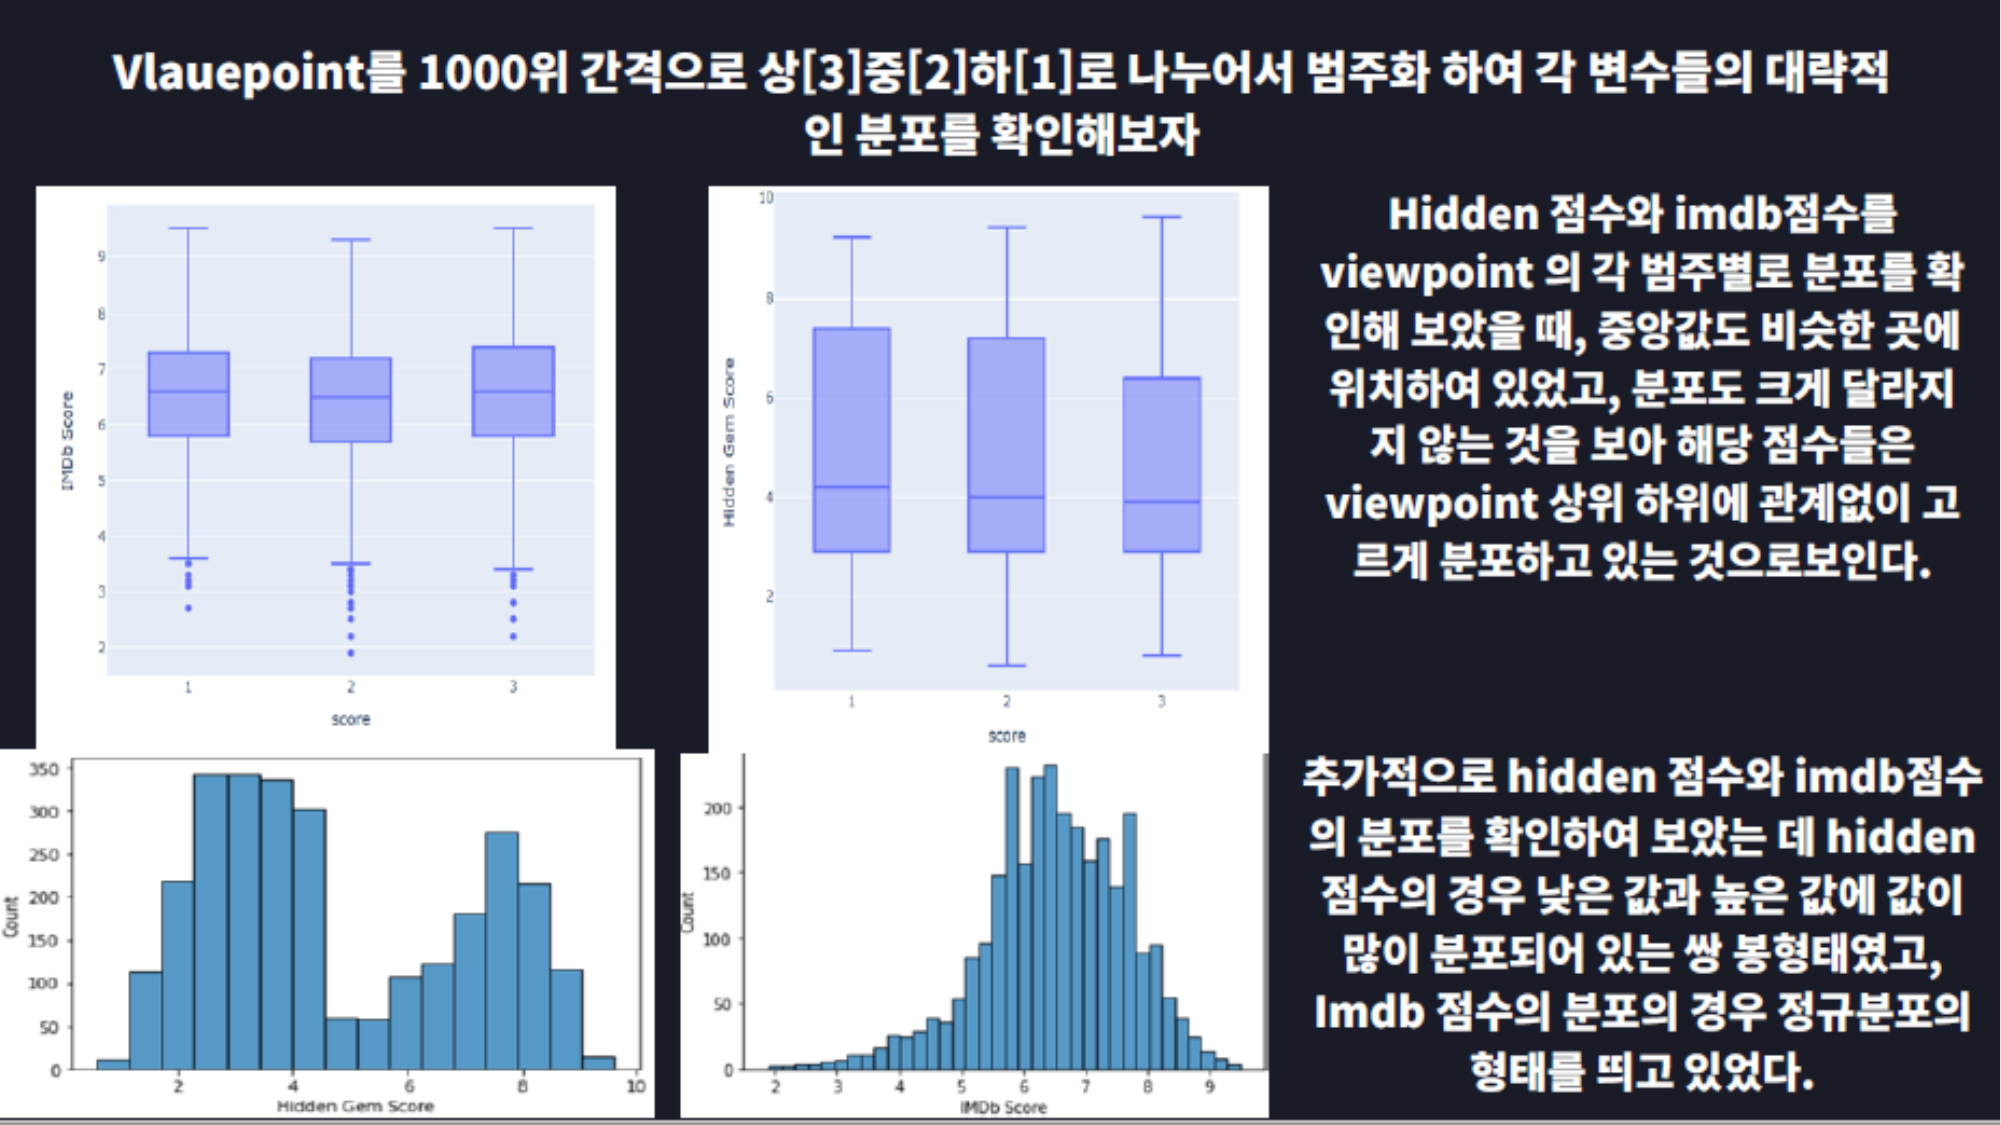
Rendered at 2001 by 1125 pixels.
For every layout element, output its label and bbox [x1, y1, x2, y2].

list [0, 0, 2000, 1125]
